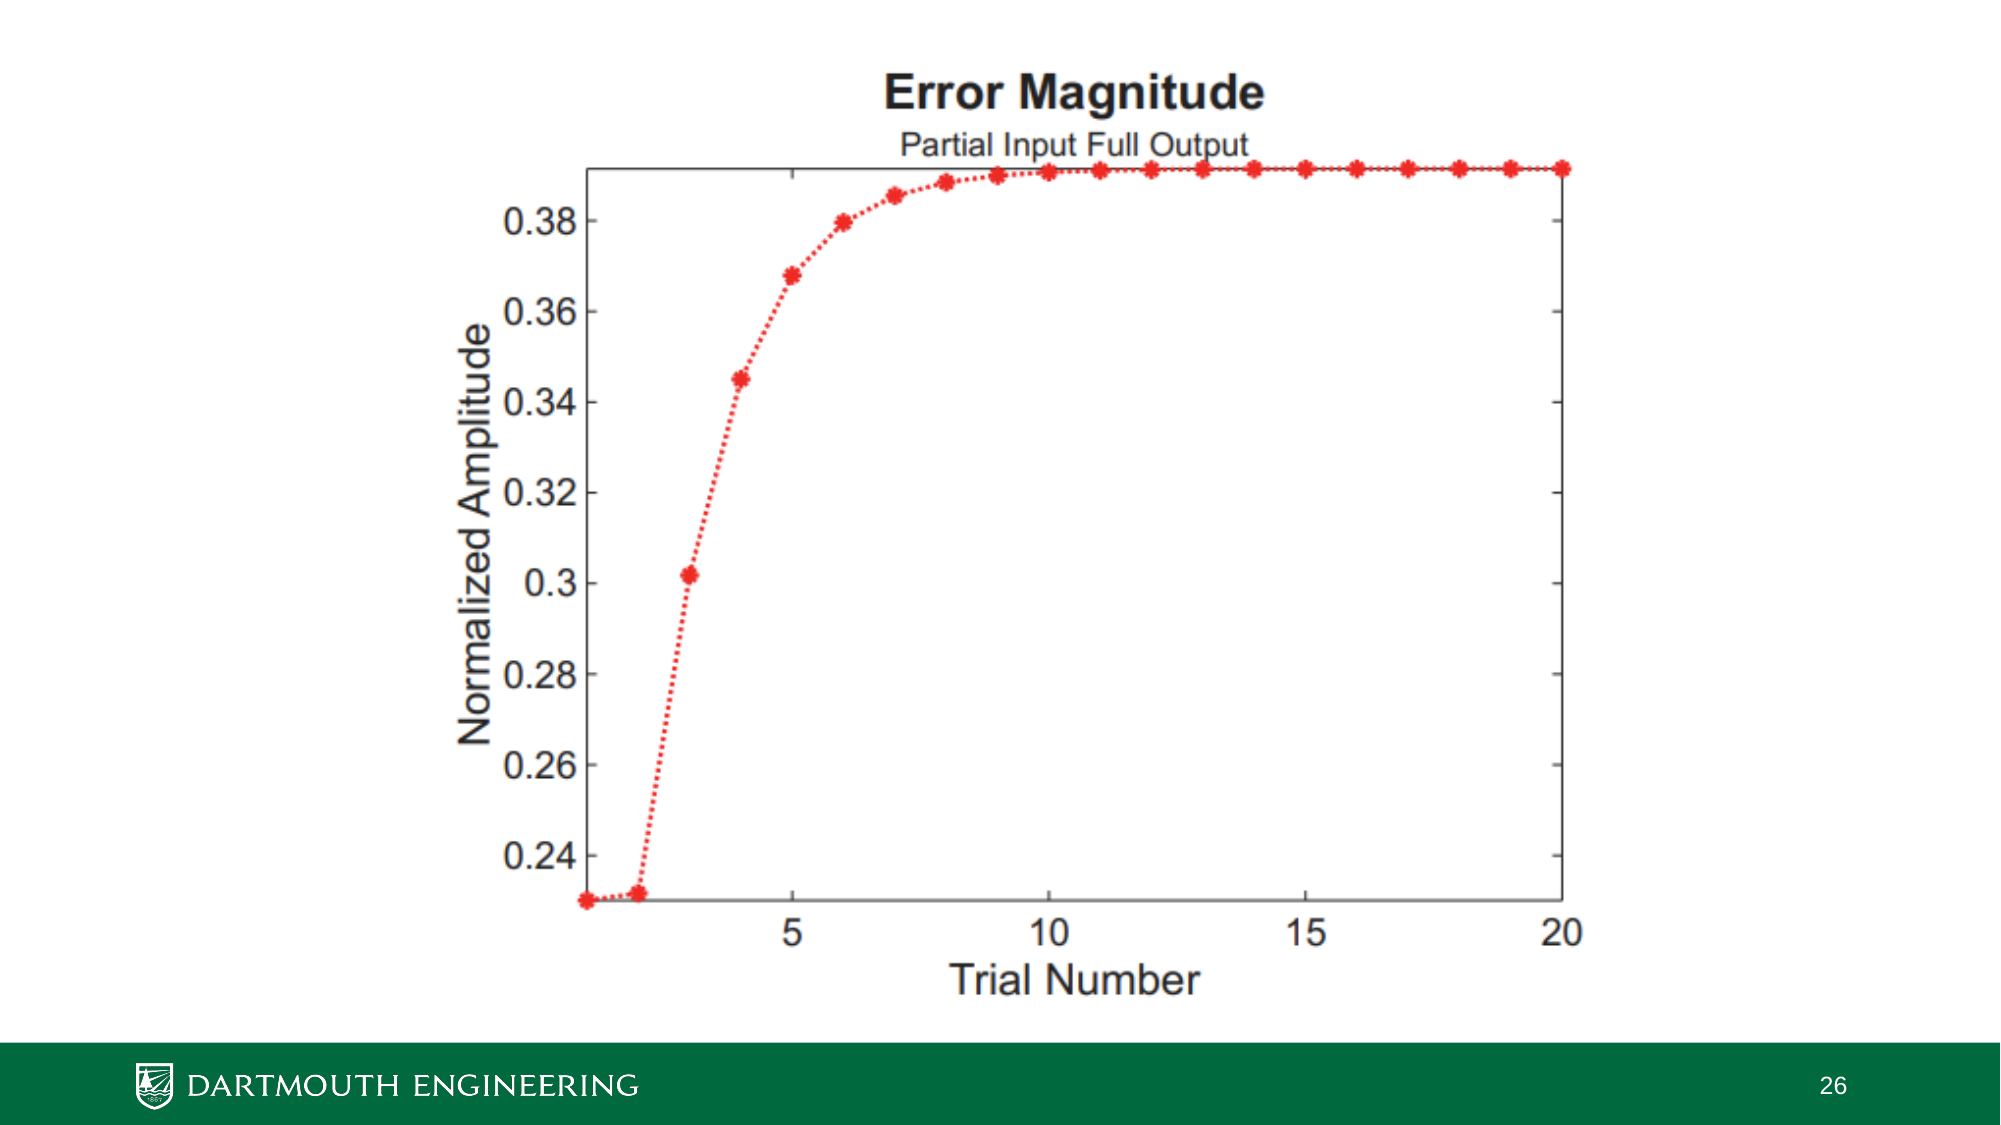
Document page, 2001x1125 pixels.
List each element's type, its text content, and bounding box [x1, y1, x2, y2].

picture [347, 10, 1653, 1032]
slide_number 26 [1780, 1054, 1863, 1115]
picture [136, 1063, 639, 1110]
